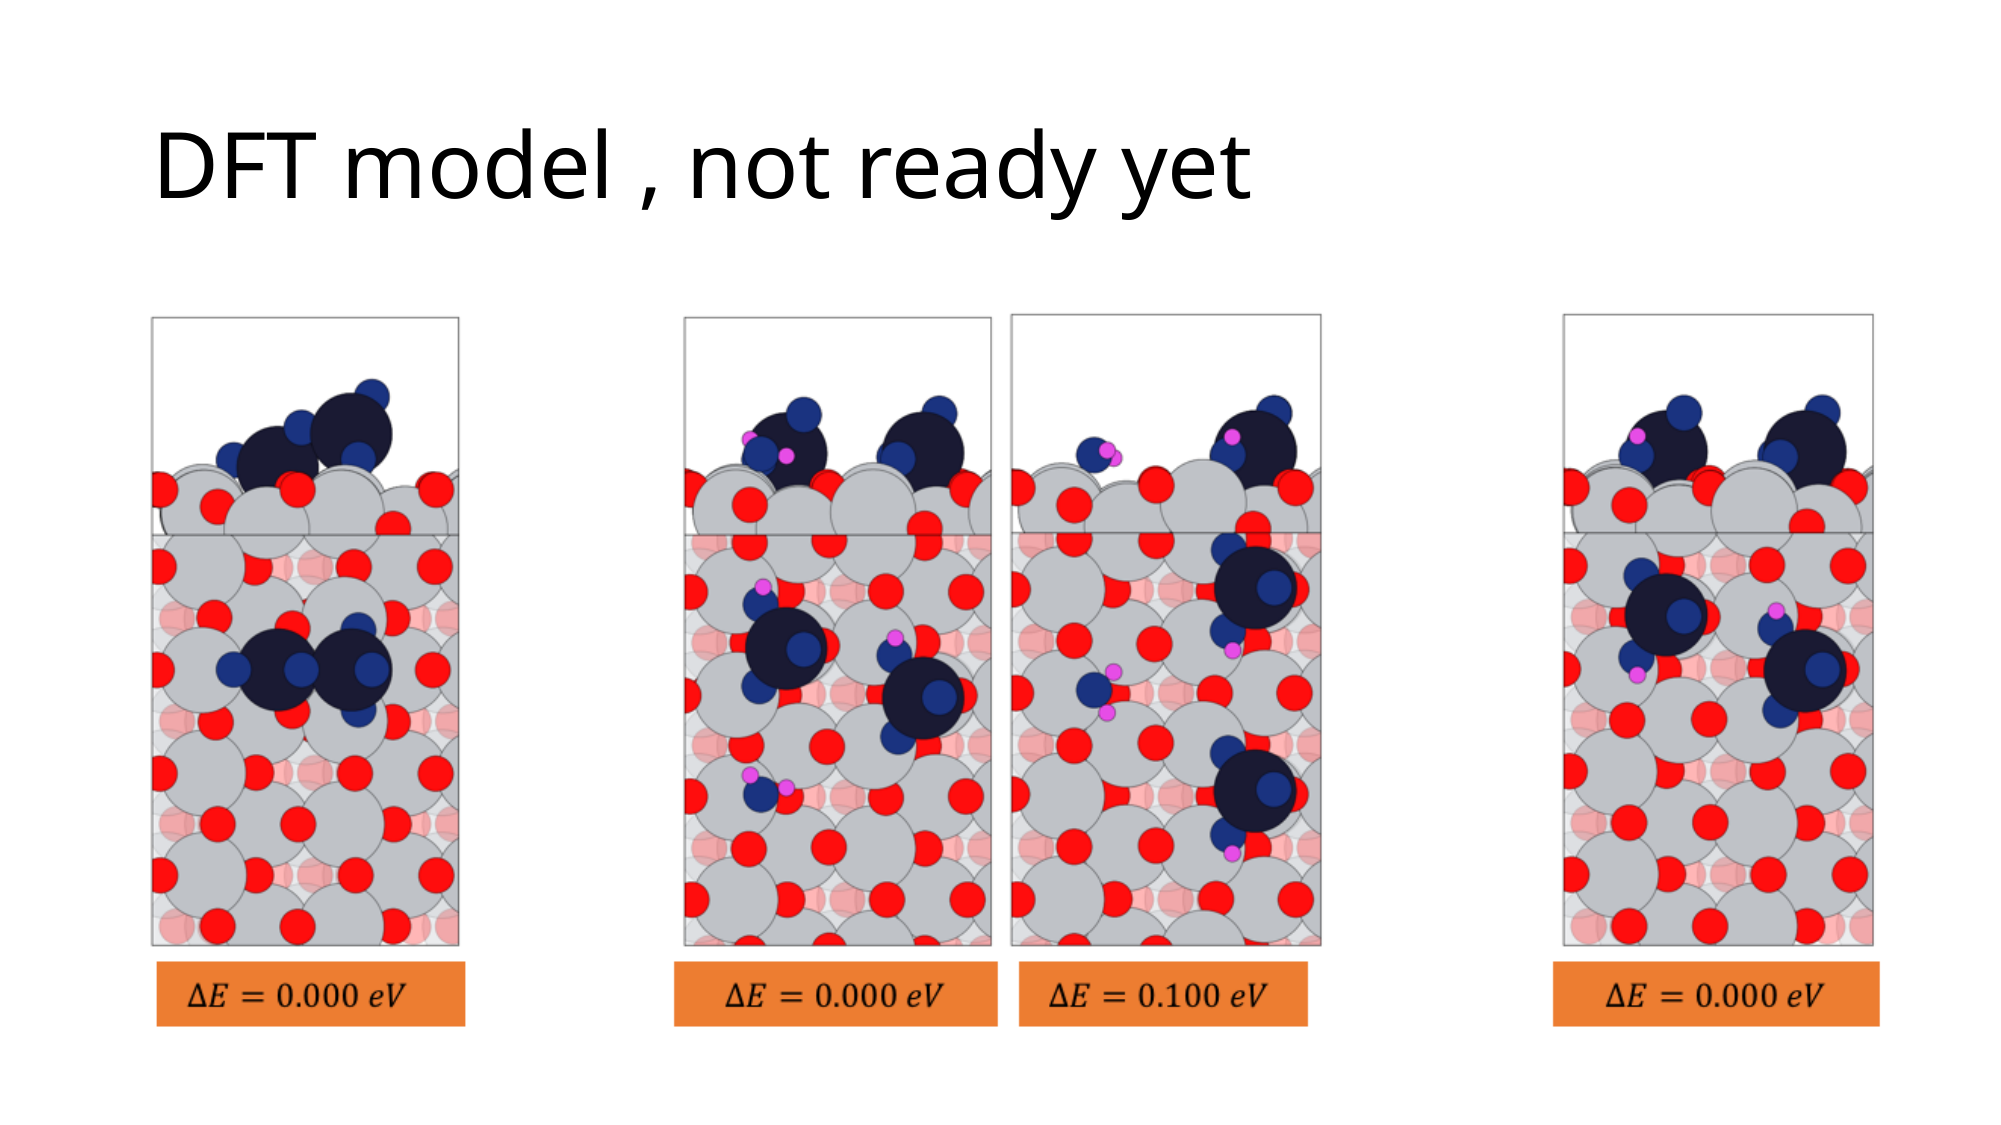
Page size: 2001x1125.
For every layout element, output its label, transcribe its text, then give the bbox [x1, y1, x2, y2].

title DFT model , not ready yet [137, 59, 1863, 278]
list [108, 290, 1989, 1051]
